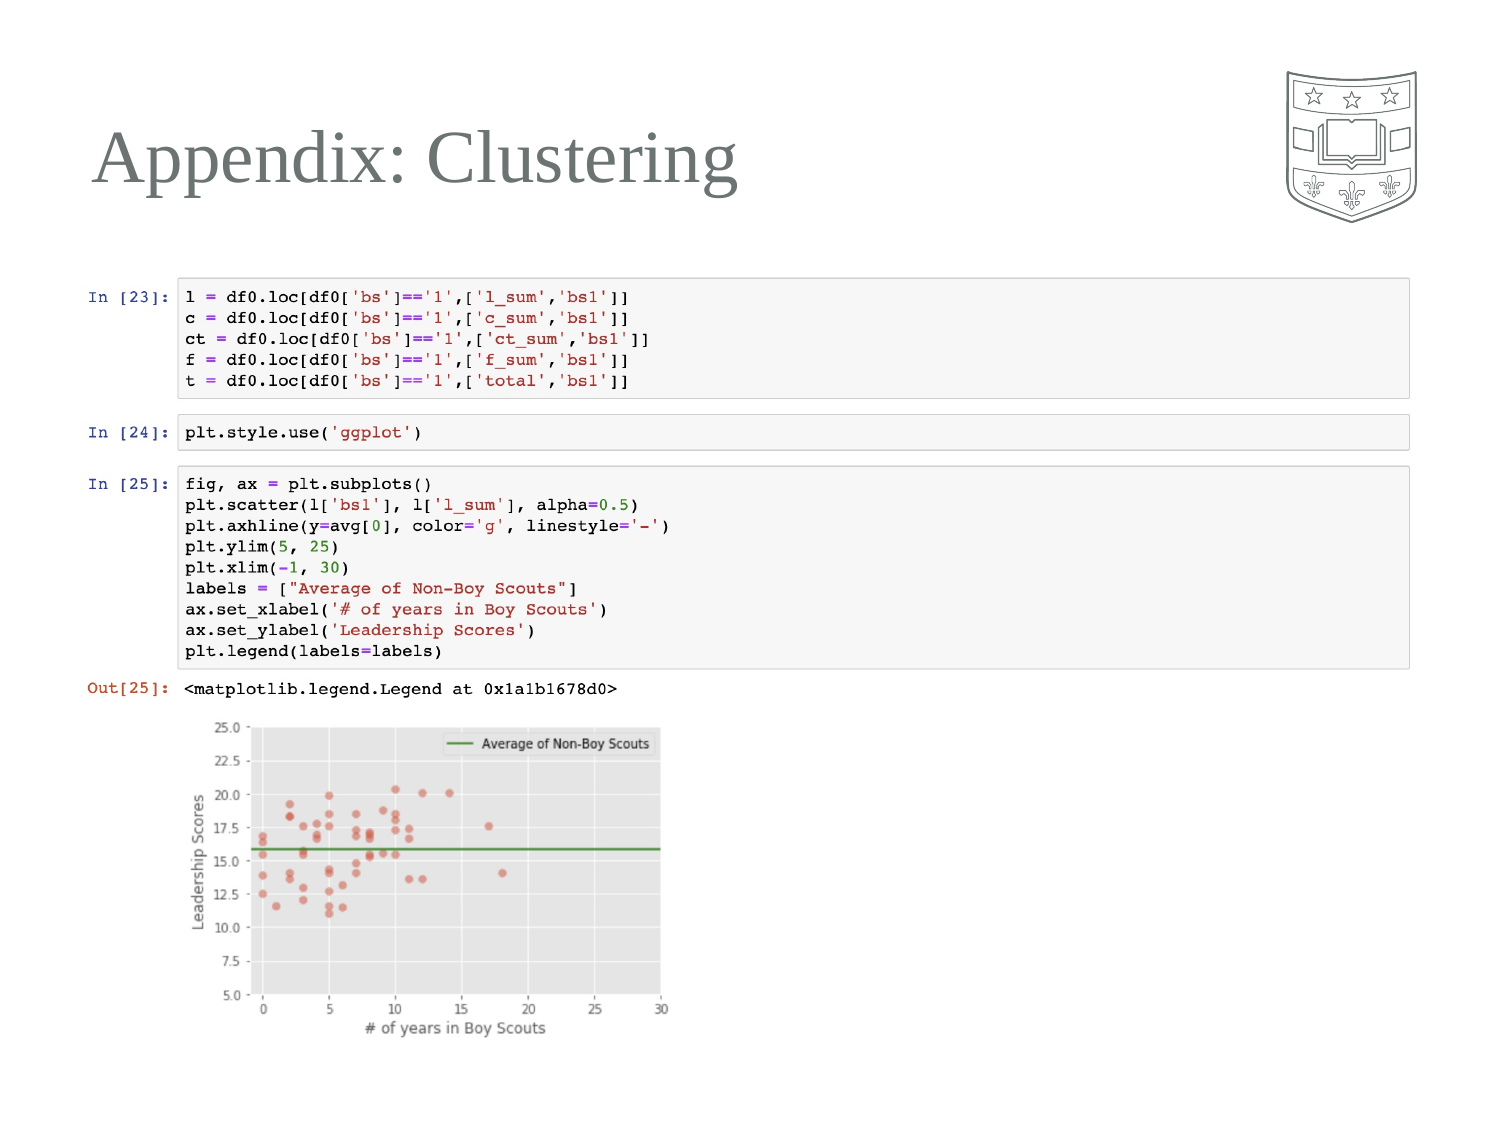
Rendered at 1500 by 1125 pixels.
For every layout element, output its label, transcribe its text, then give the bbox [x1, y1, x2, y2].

title Appendix: Clustering [76, 71, 1264, 233]
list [80, 265, 1417, 1044]
picture [1286, 71, 1417, 223]
